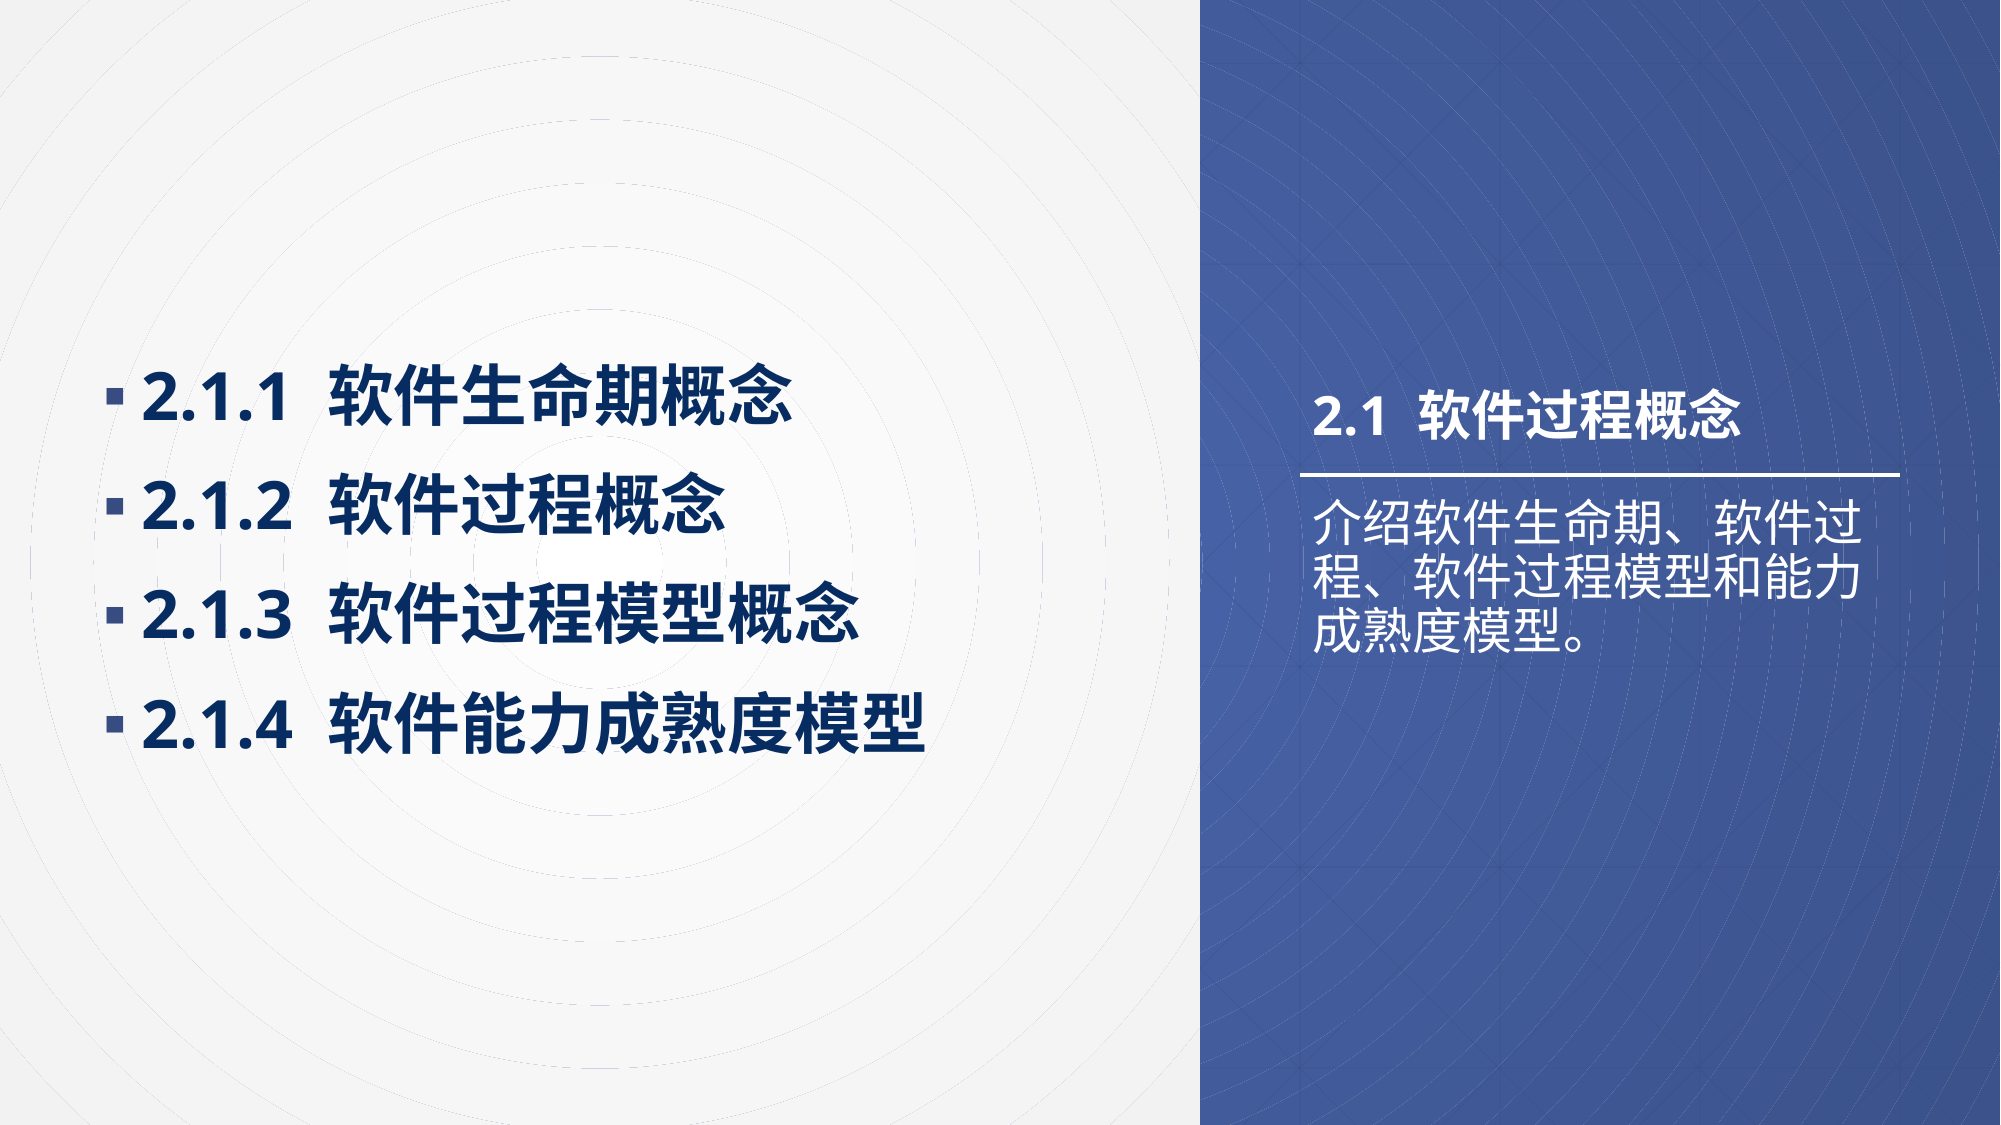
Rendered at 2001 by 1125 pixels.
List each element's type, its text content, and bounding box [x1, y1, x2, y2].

title 2.1 软件过程概念 [1298, 93, 1899, 455]
list 2.1.1 软件生命期概念 2.1.2 软件过程概念 2.1.3 软件过程模型概念 2.1.4 软件能力成熟度模型 [89, 93, 1110, 1032]
list 介绍软件生命期、软件过程、软件过程模型和能力成熟度模型。 [1298, 491, 1899, 867]
